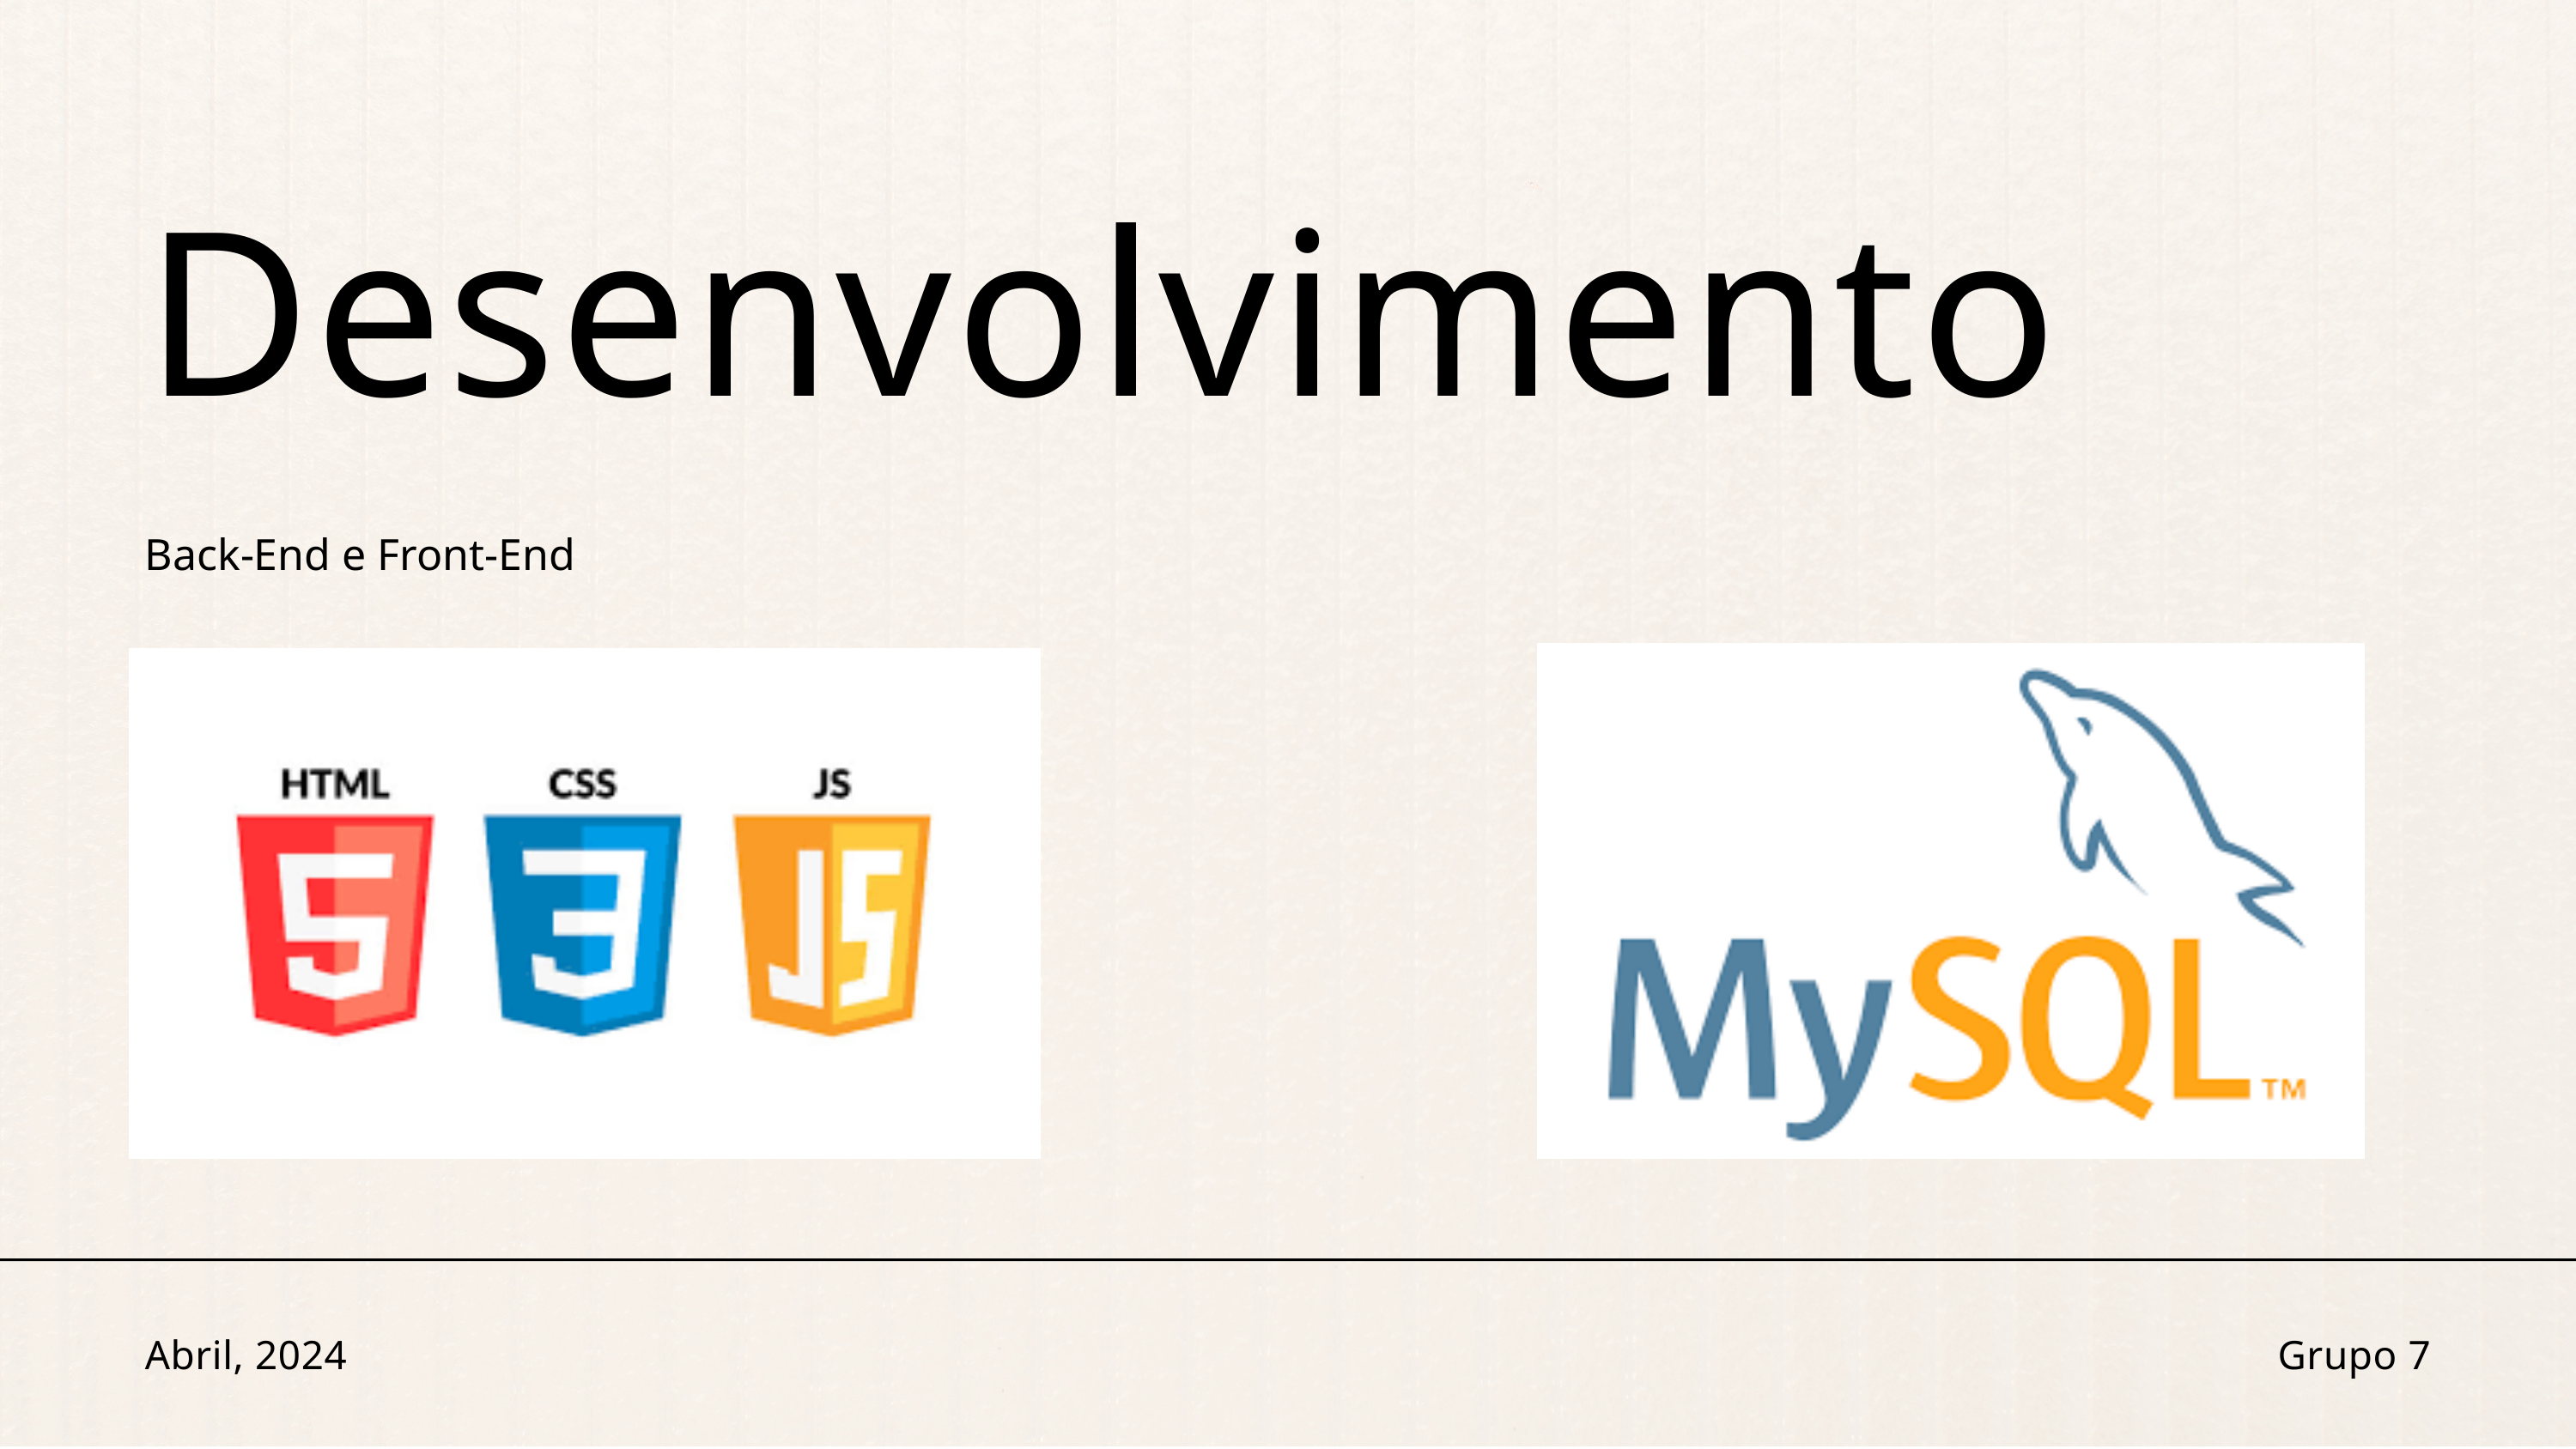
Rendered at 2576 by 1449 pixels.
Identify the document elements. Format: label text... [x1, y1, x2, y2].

picture [1537, 643, 2365, 1159]
picture [128, 647, 1041, 1159]
text_box Desenvolvimento [144, 214, 2432, 443]
text_box Back-End e Front-End [144, 511, 1244, 579]
text_box [0, 1260, 2576, 1446]
text_box Abril, 2024 [144, 1322, 543, 1378]
text_box [0, 0, 2576, 1259]
text_box Grupo 7 [2033, 1322, 2432, 1378]
